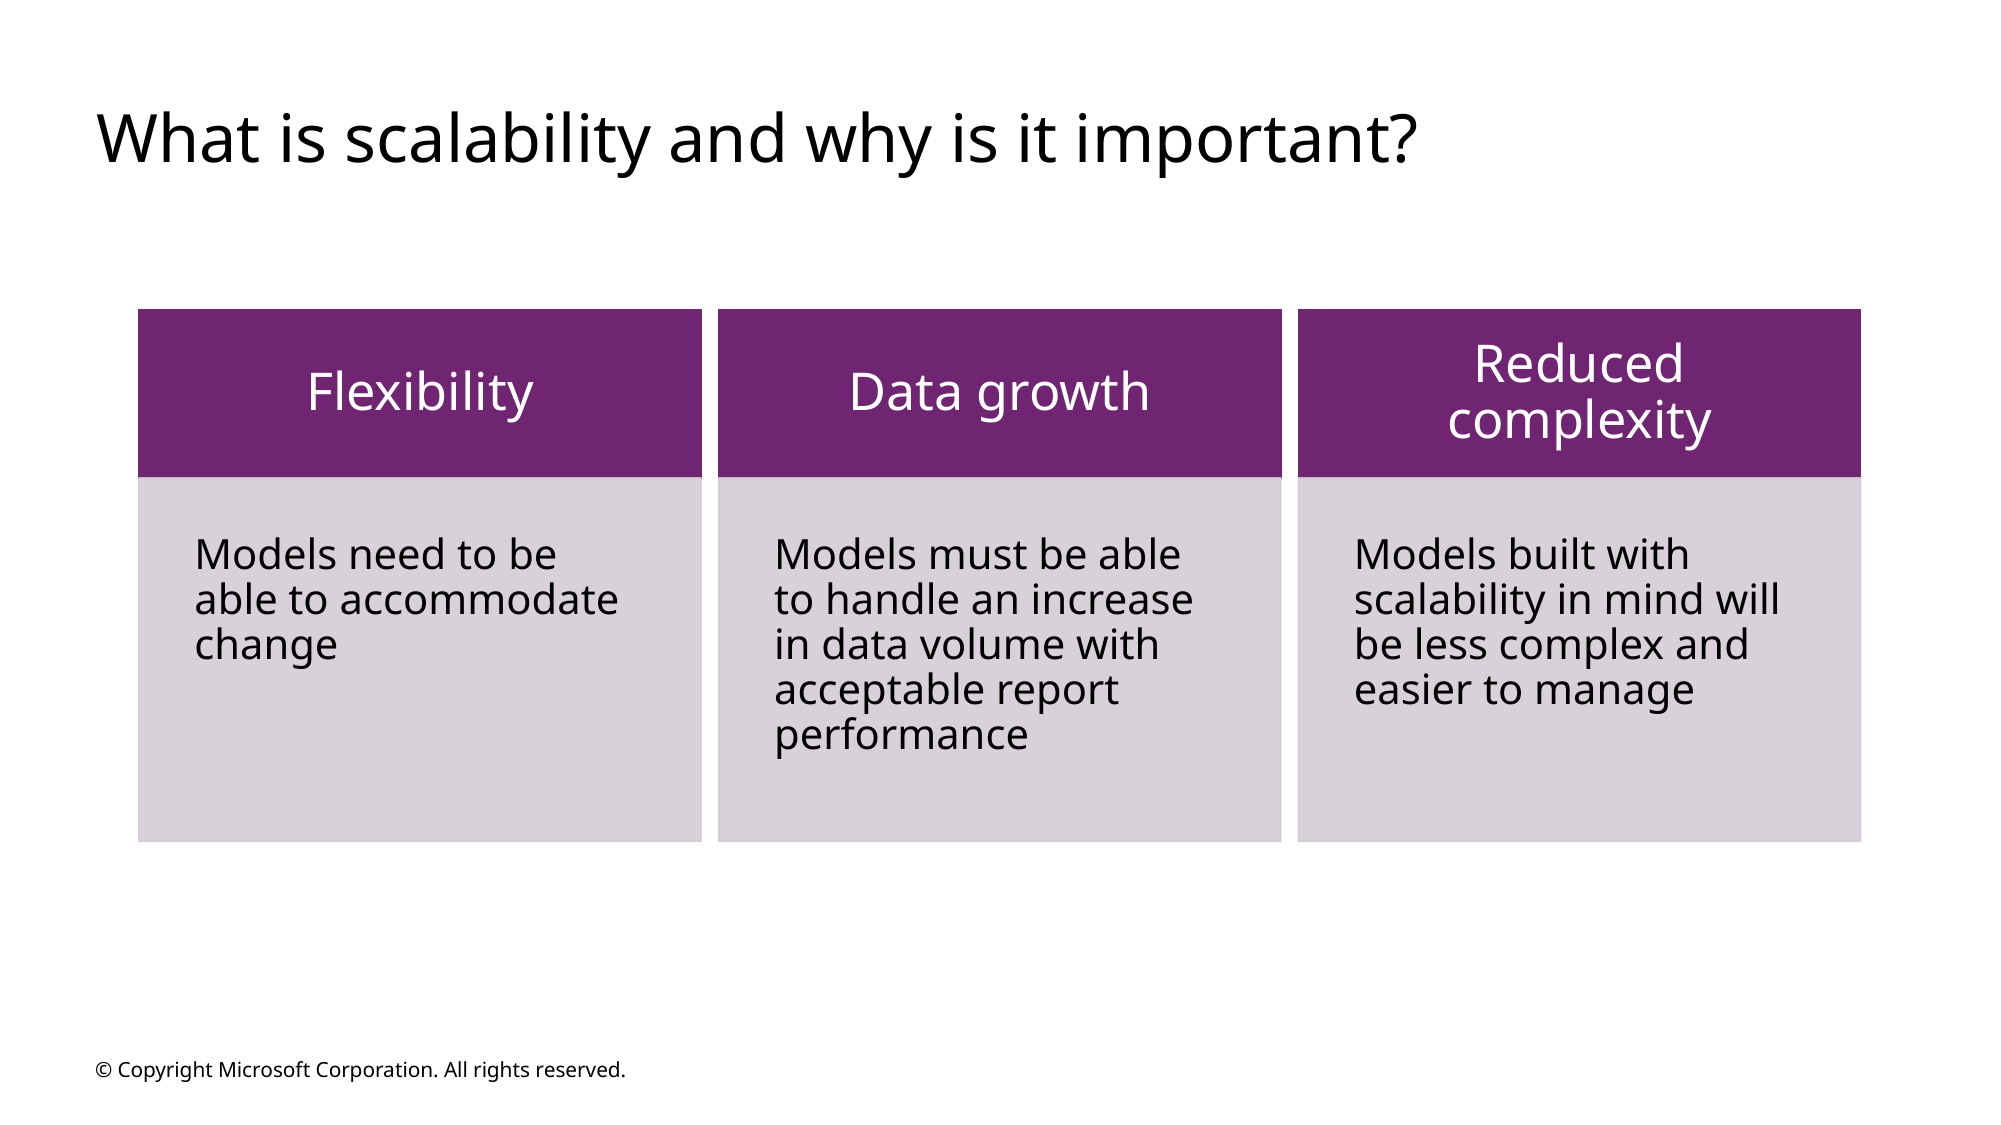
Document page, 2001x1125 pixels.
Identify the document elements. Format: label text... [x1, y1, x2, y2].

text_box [137, 218, 1863, 933]
title What is scalability and why is it important? [96, 96, 1904, 177]
